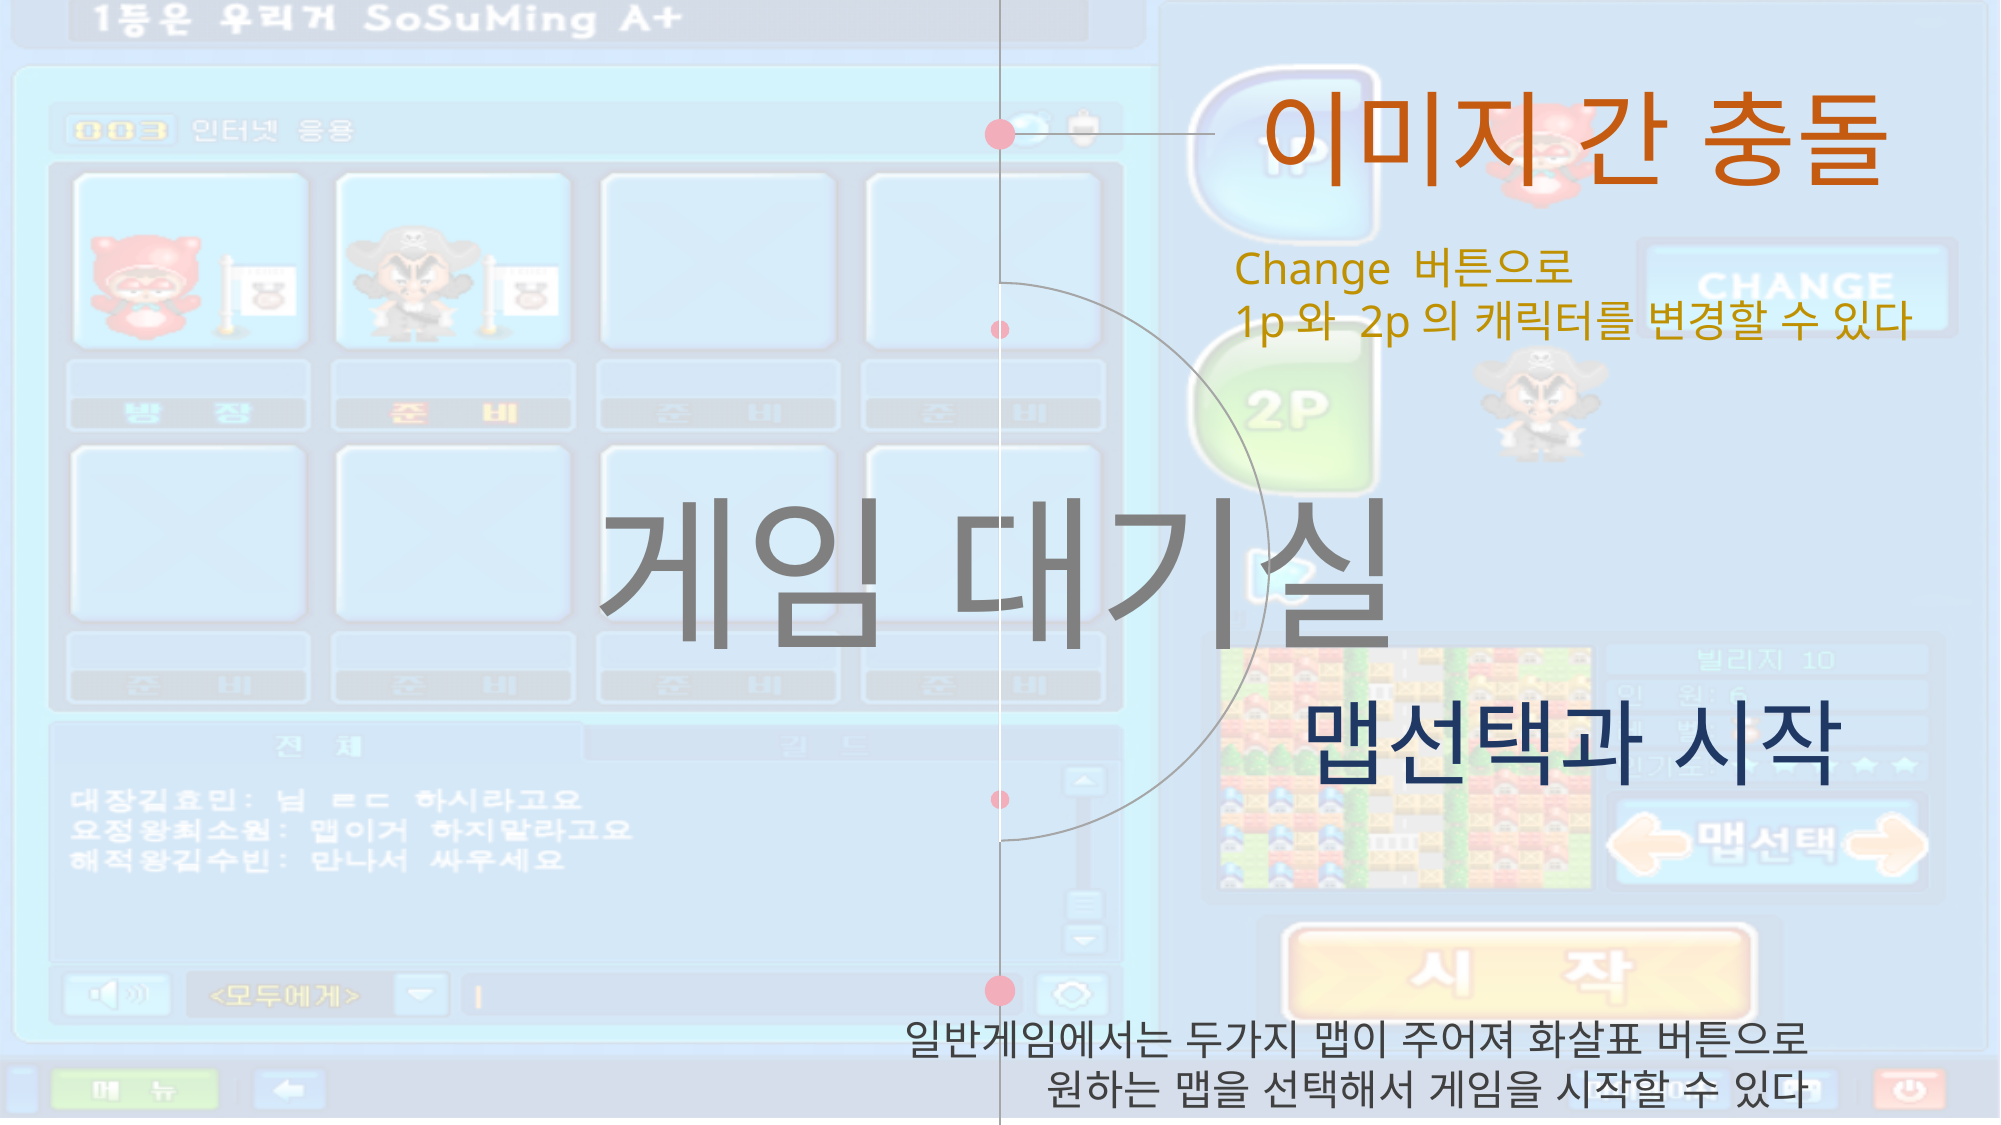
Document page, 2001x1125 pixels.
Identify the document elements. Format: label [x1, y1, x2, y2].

picture [1001, 0, 2000, 1118]
text_box [1001, 1118, 2000, 1125]
text_box [0, 1118, 999, 1125]
picture [0, 0, 999, 1118]
text_box [999, 282, 1270, 843]
